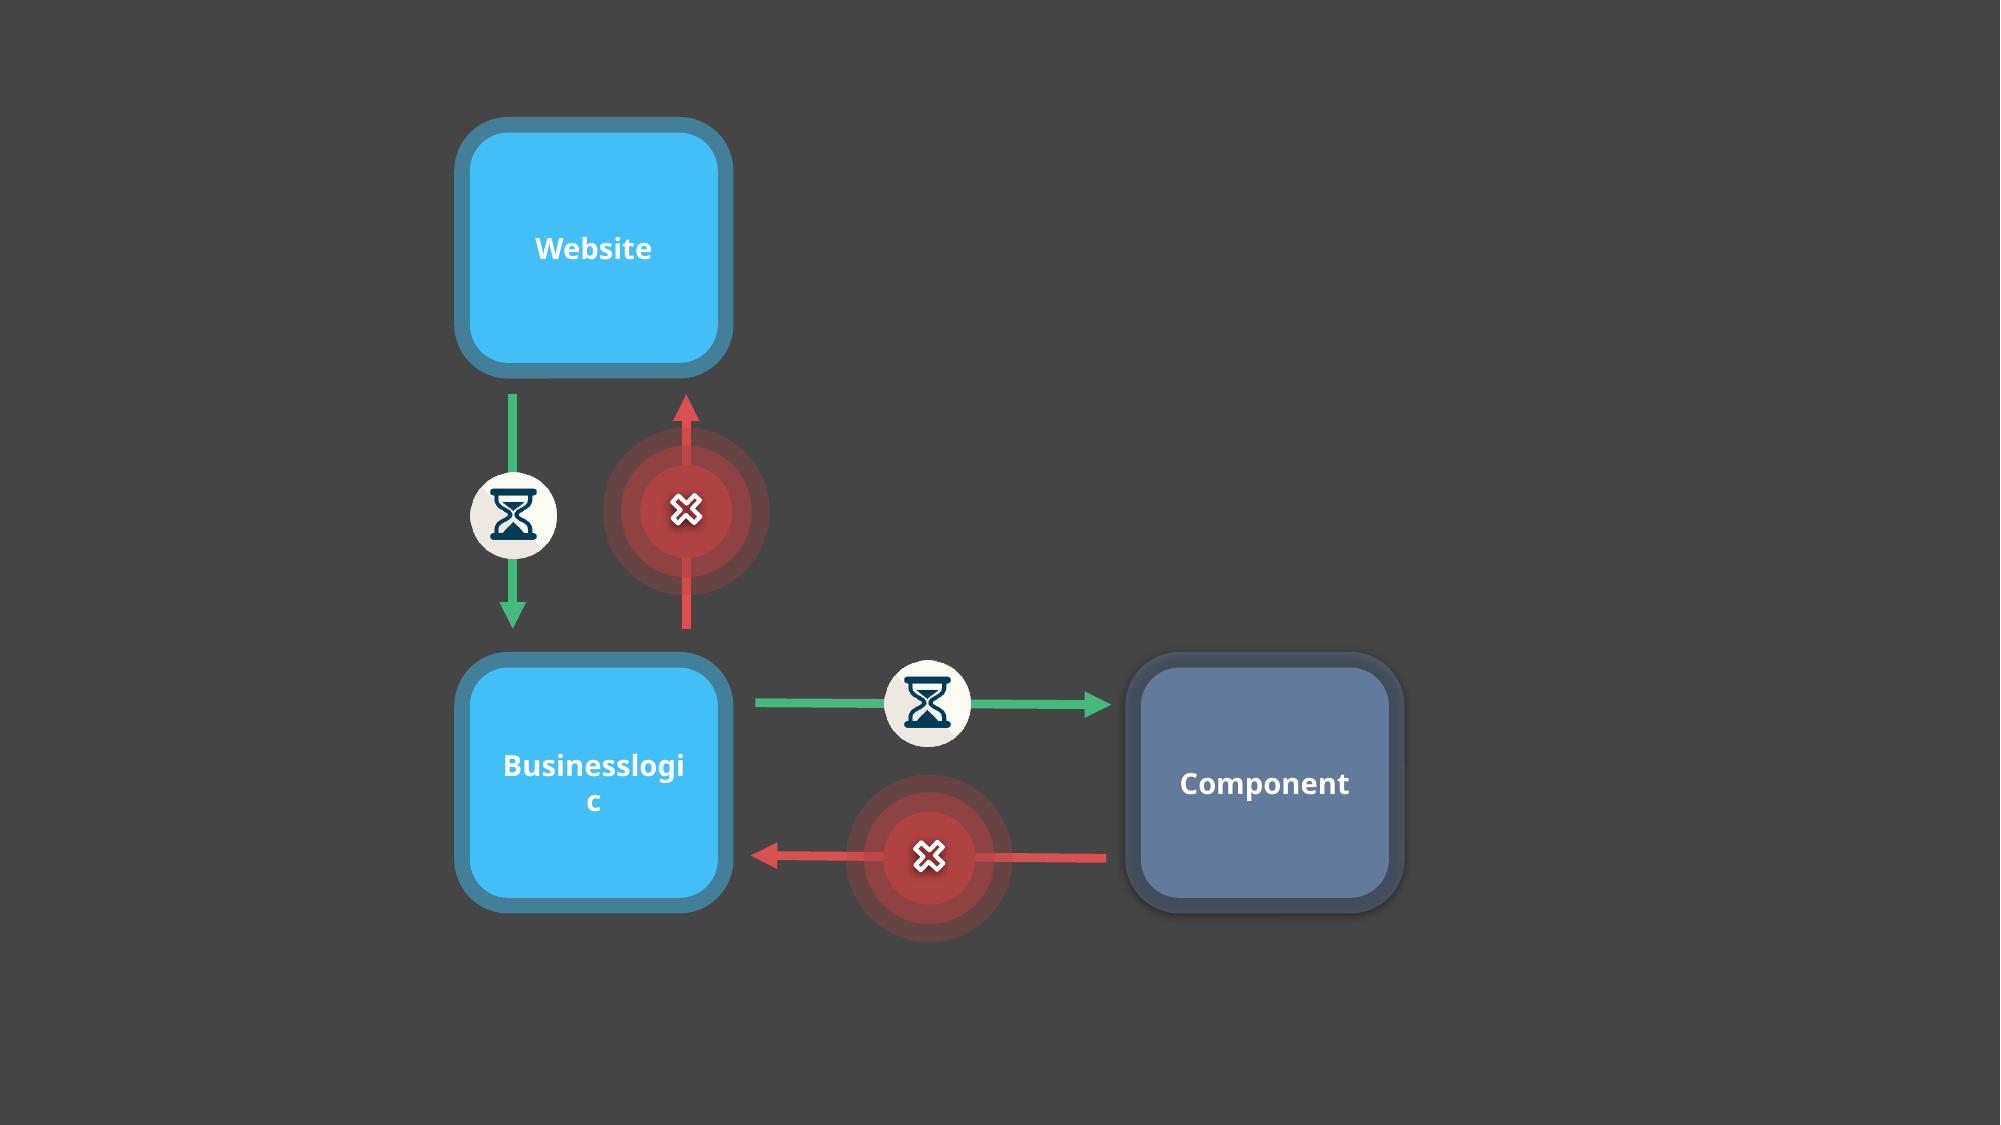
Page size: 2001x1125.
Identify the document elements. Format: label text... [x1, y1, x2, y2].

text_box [883, 811, 976, 905]
text_box Businesslogic [468, 666, 719, 899]
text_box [640, 464, 733, 559]
picture [884, 660, 971, 747]
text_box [976, 855, 1107, 859]
text_box Component [1140, 667, 1389, 898]
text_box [750, 855, 883, 859]
text_box Website [468, 131, 719, 364]
picture [470, 472, 557, 559]
